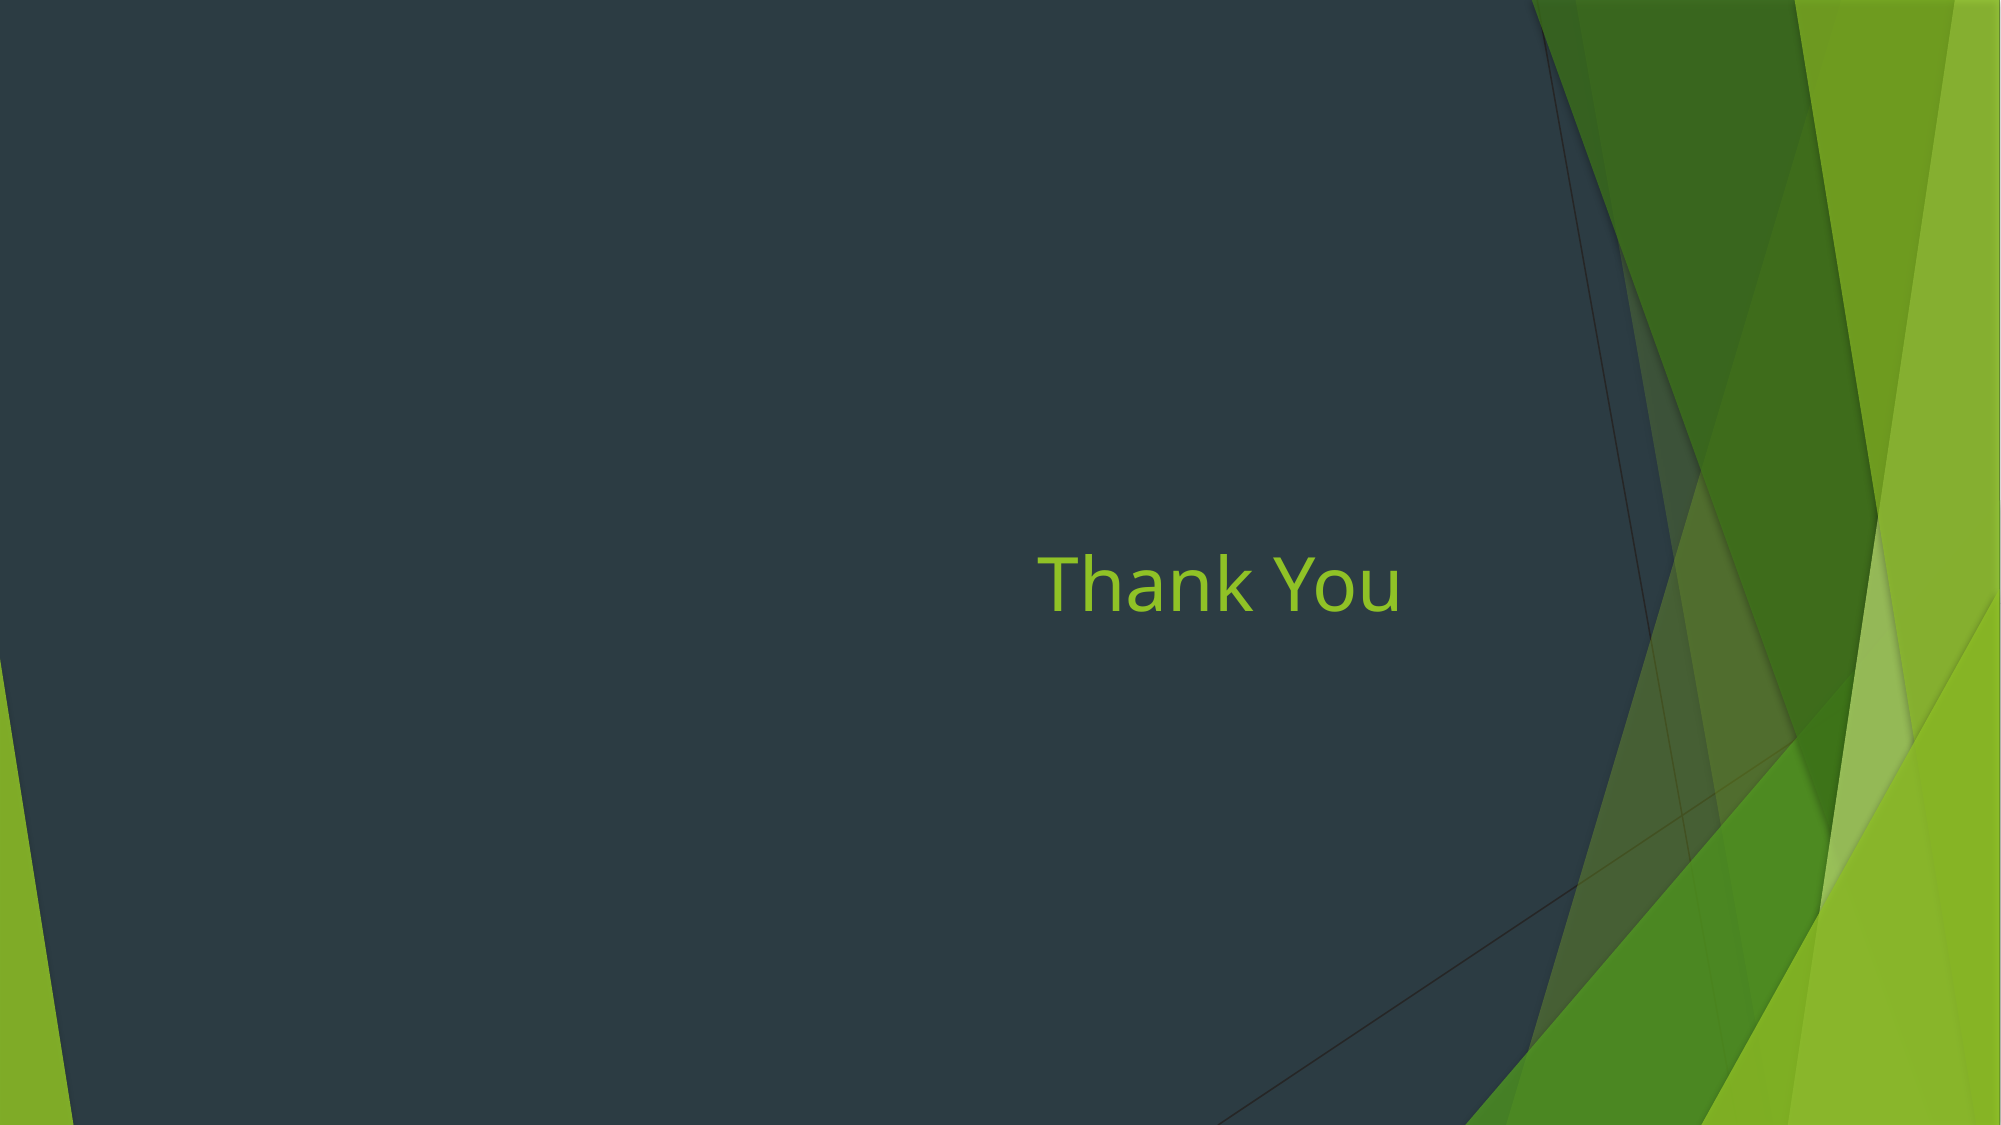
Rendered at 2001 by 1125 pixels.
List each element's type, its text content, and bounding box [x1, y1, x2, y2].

title Thank You [1023, 528, 1671, 746]
